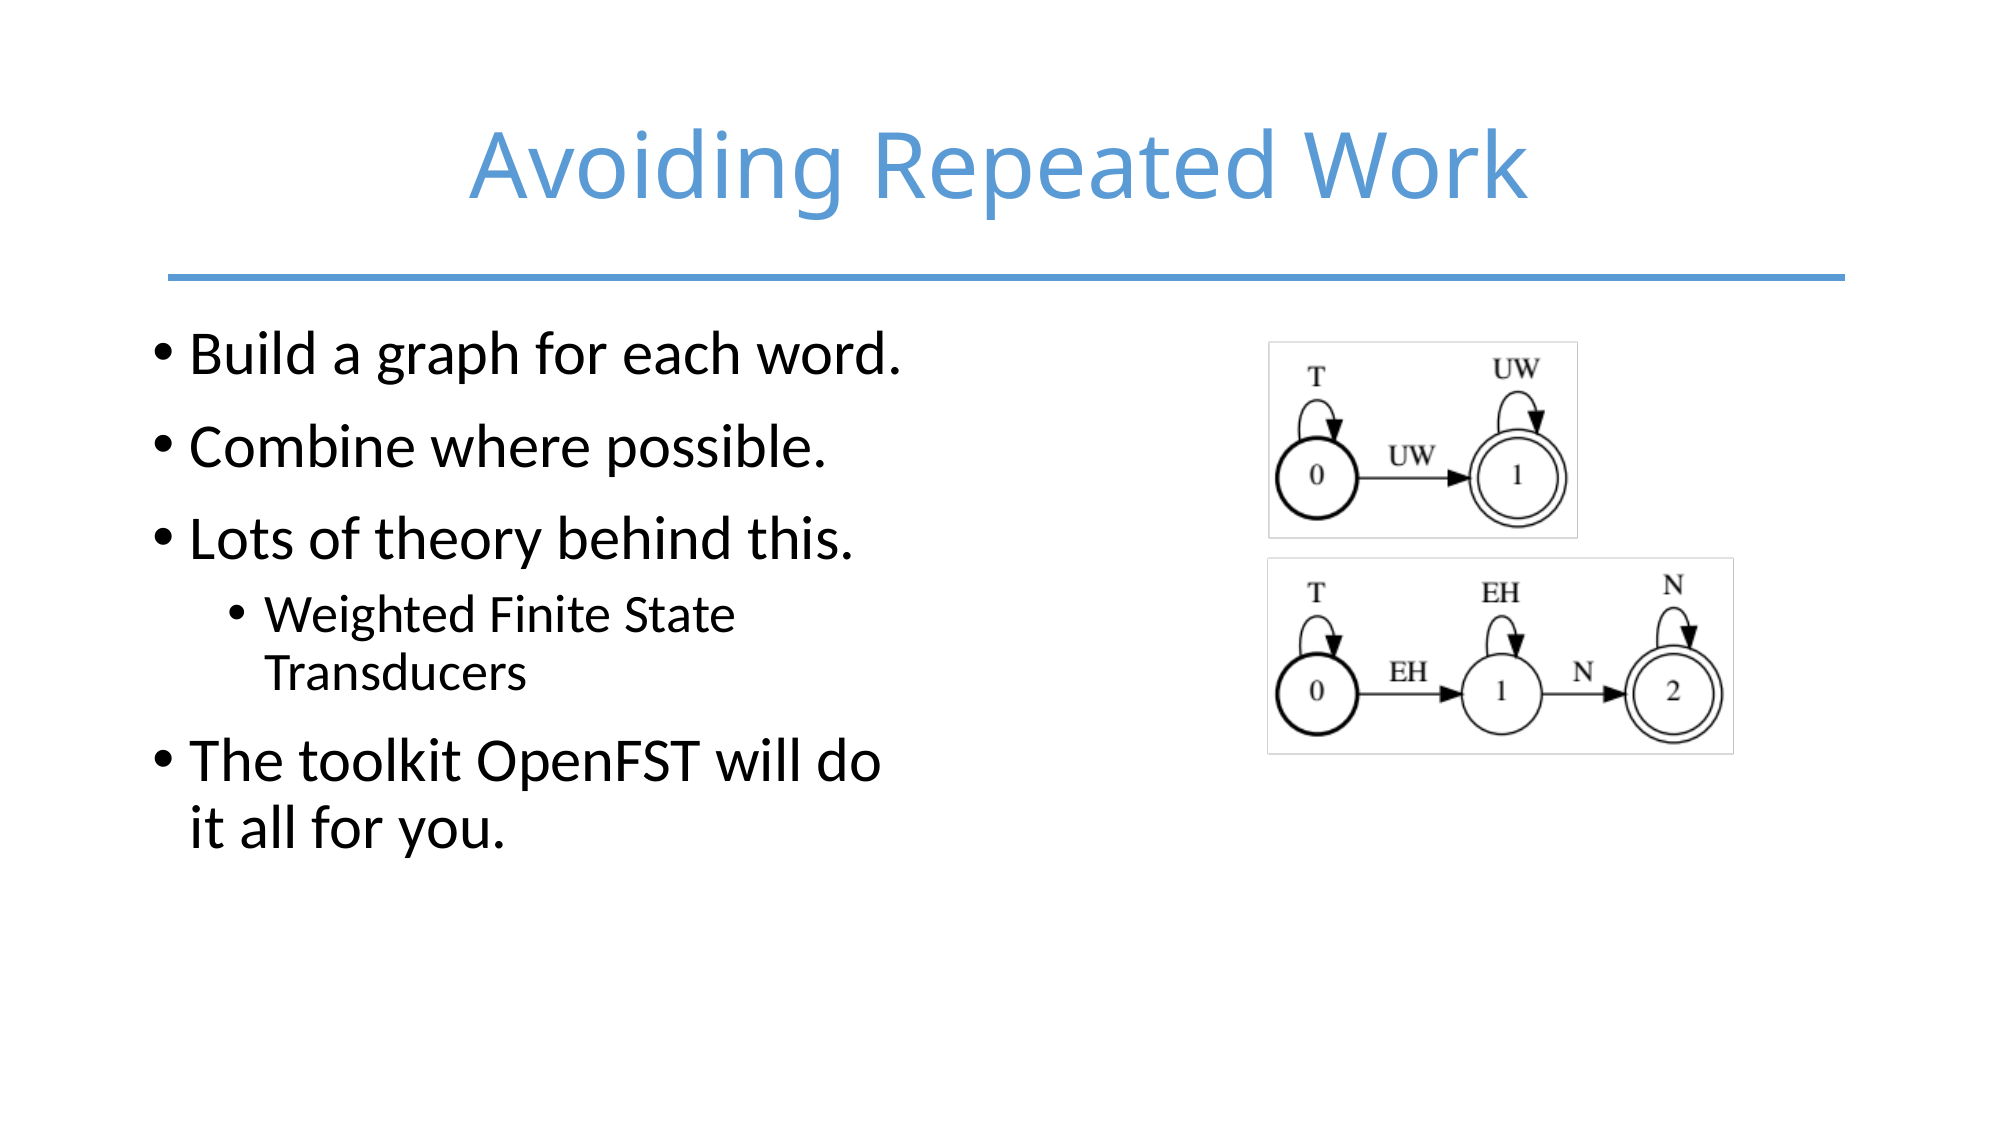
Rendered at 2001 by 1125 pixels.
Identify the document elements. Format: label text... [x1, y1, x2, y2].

picture [1194, 268, 1803, 824]
title Avoiding Repeated Work [137, 59, 1863, 278]
list Build a graph for each word. Combine where possible. Lots of theory behind this. Weighted Finite State Transducers The toolkit OpenFST will do it all for you. [137, 313, 920, 1028]
